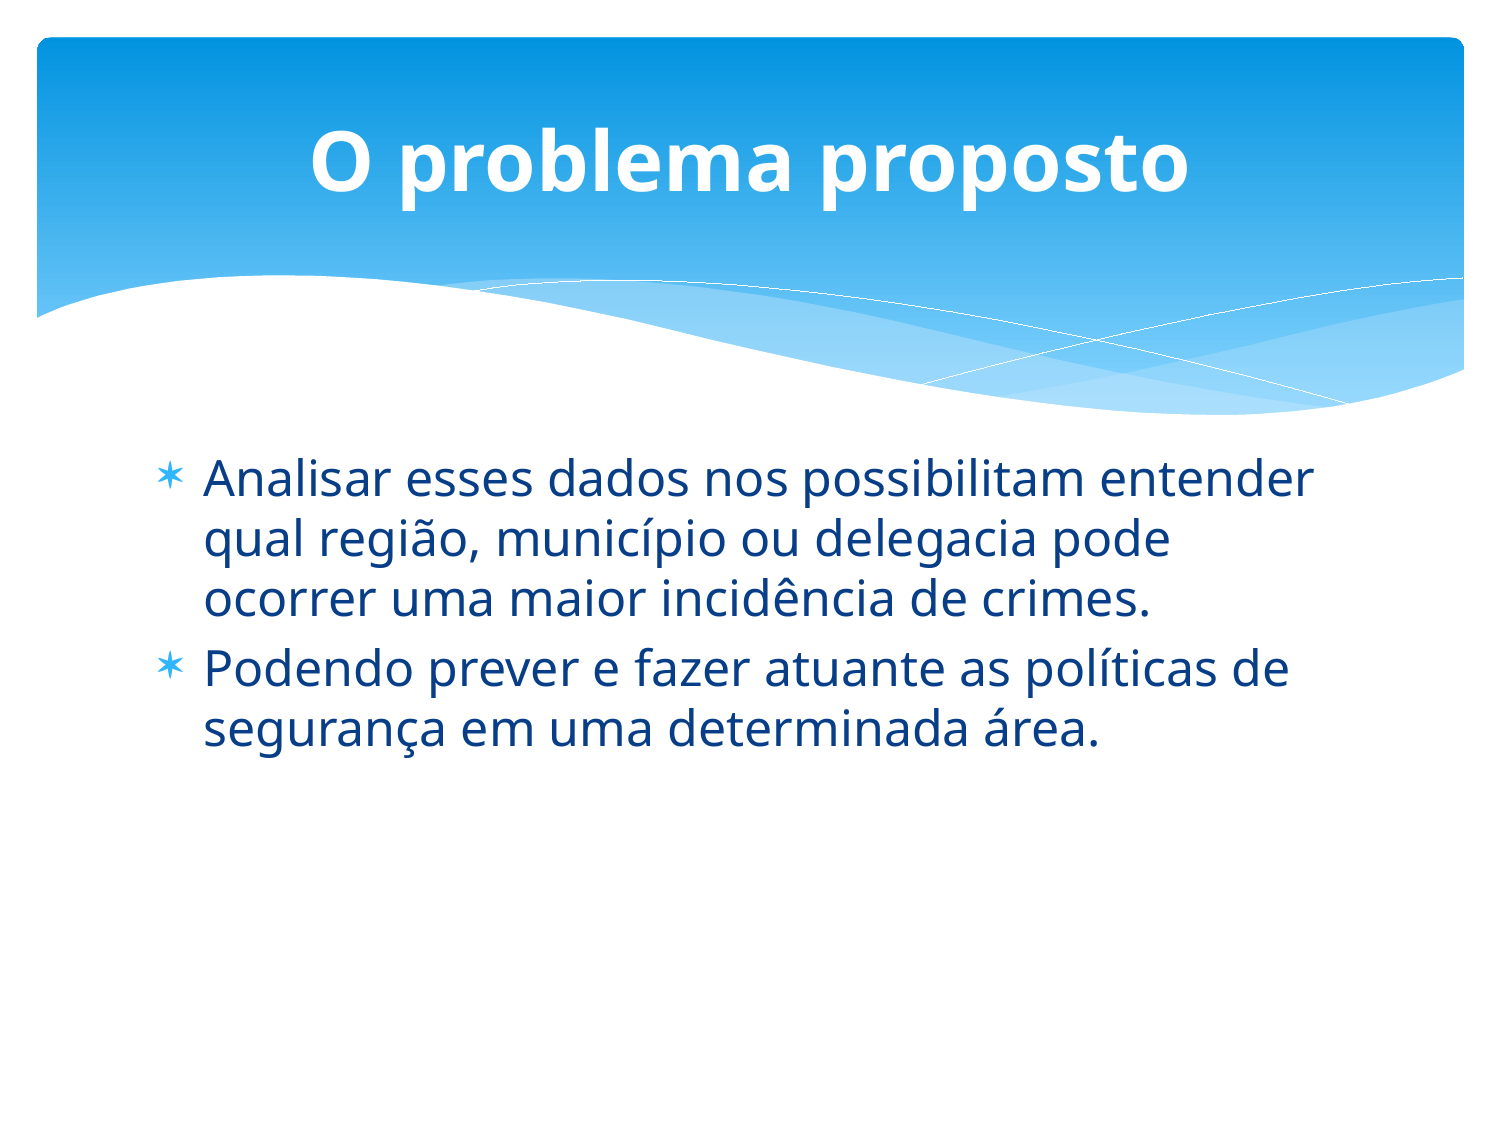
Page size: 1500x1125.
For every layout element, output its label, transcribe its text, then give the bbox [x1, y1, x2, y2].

title O problema proposto [75, 55, 1425, 261]
list Analisar esses dados nos possibilitam entender qual região, município ou delegacia pode ocorrer uma maior incidência de crimes. Podendo prever e fazer atuante as políticas de segurança em uma determinada área. [143, 438, 1359, 1005]
